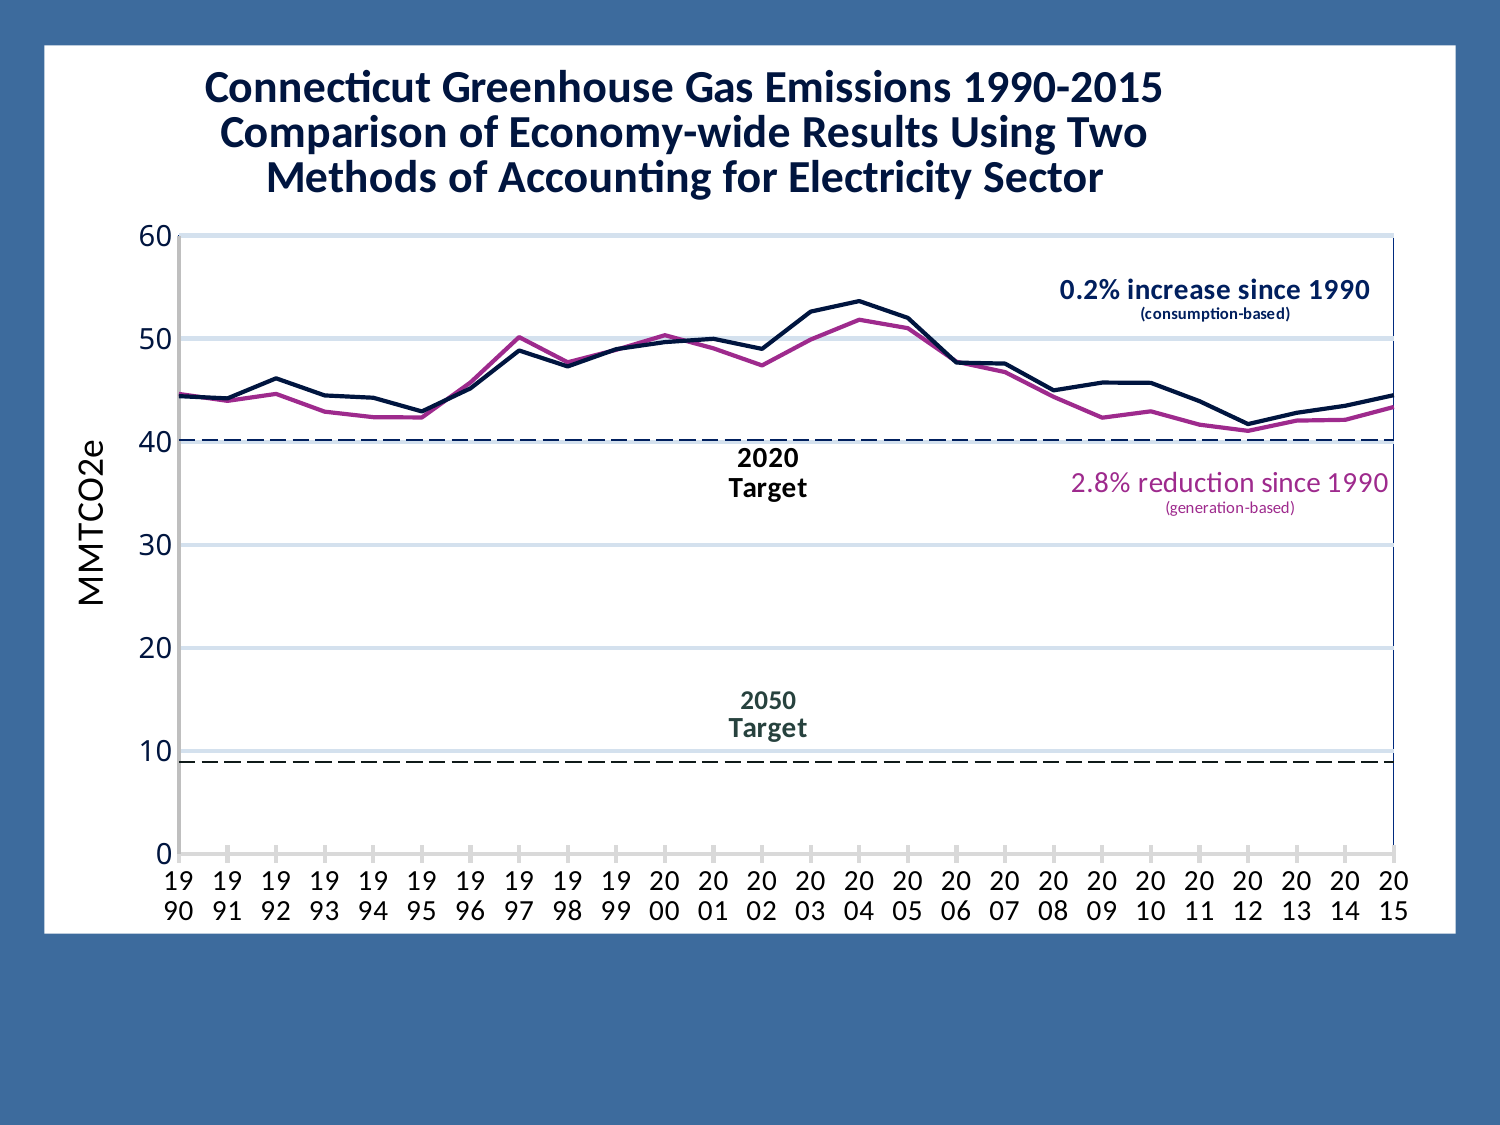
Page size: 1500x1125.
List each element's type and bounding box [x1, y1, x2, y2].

chart [42, 43, 1458, 936]
